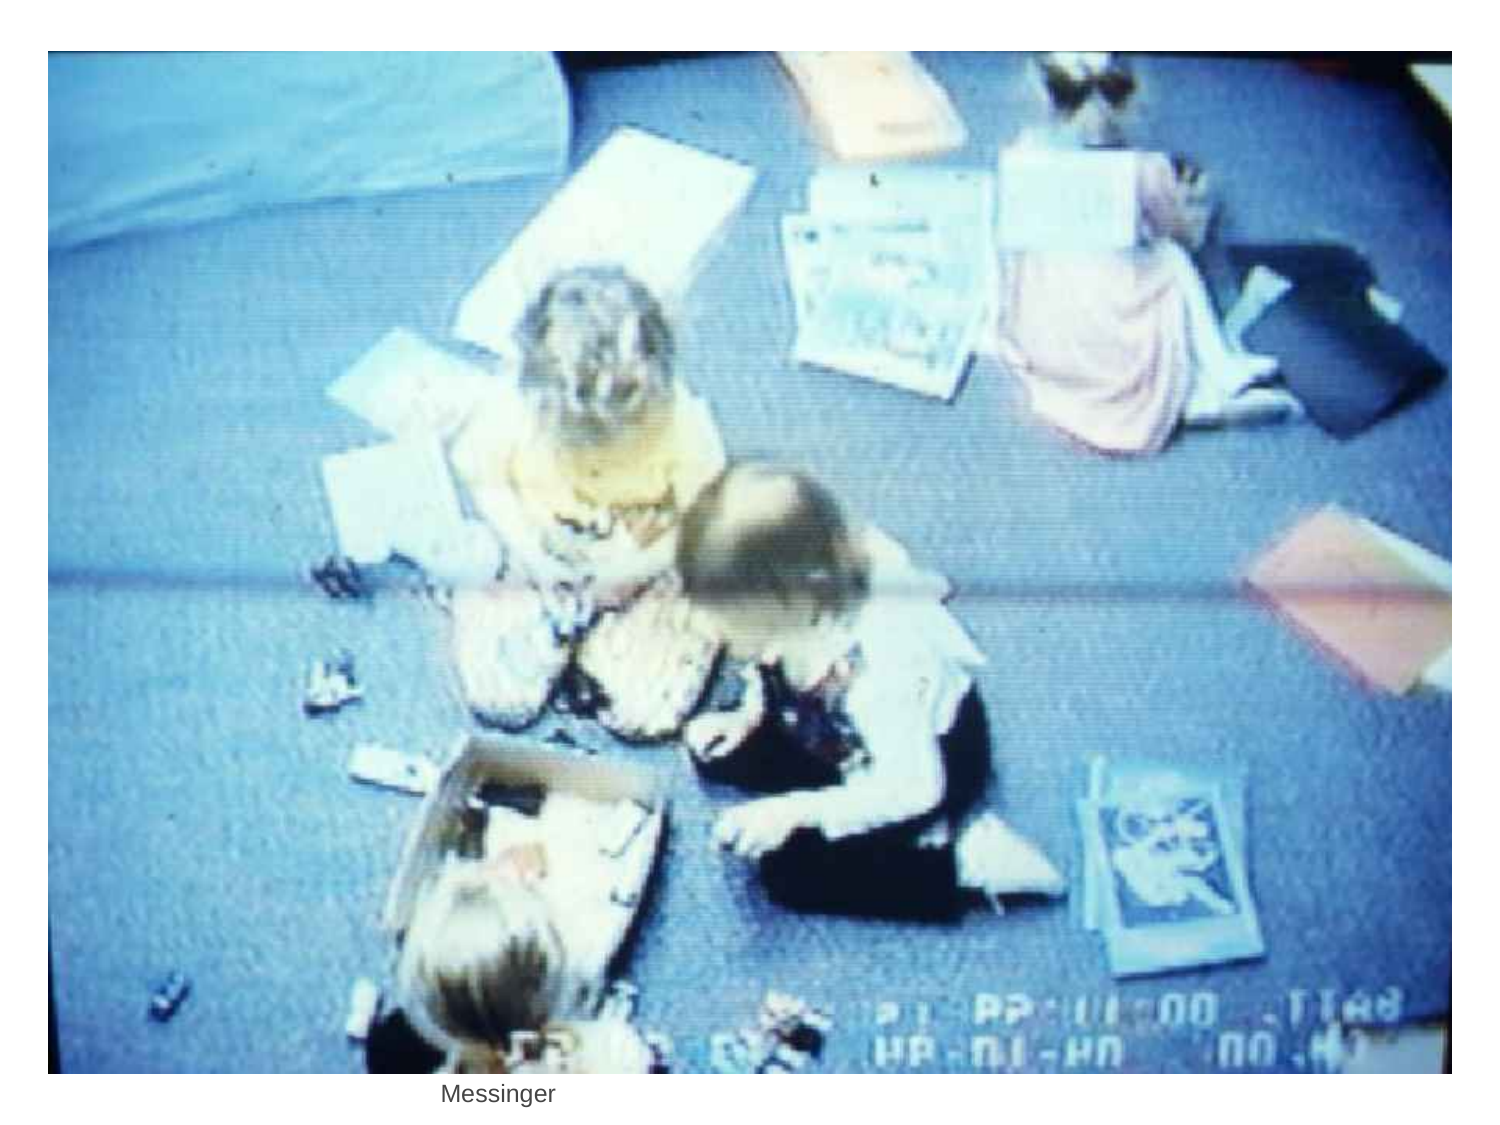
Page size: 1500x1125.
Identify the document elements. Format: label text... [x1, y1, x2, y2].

picture [48, 51, 1452, 1074]
footer Messinger [433, 1082, 1337, 1108]
